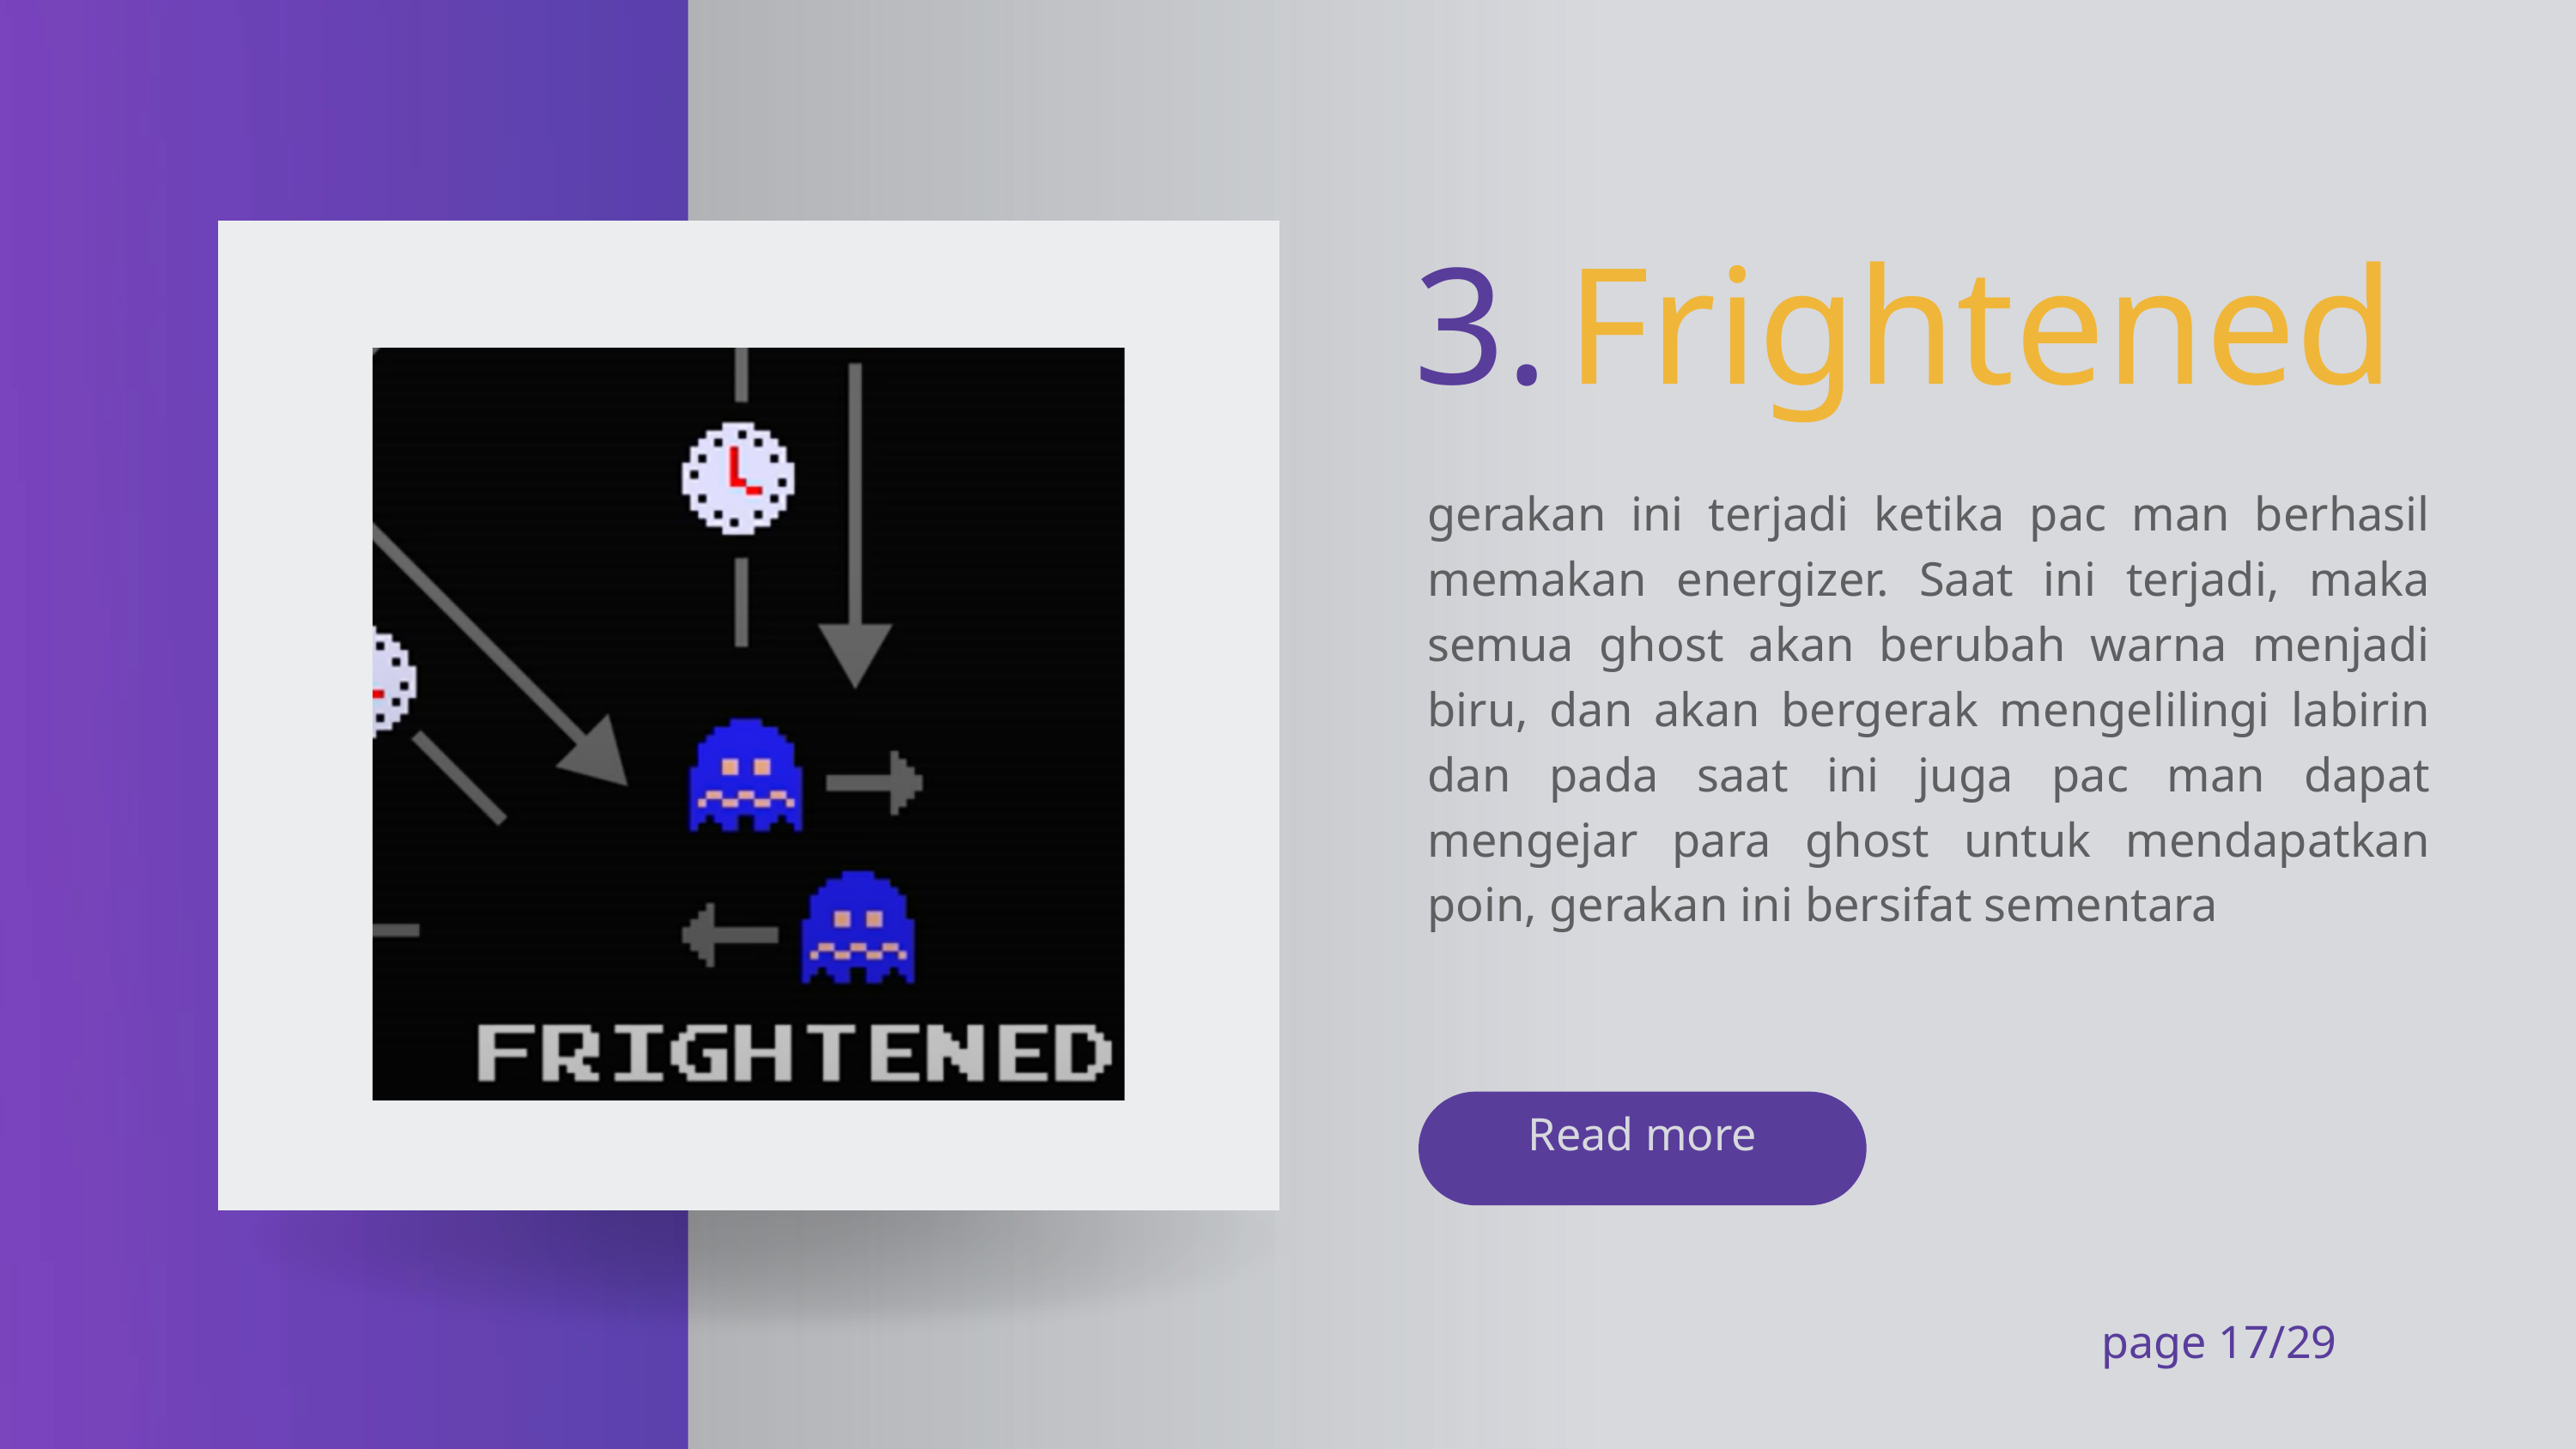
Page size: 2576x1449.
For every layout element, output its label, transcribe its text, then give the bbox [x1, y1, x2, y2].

text_box 3. [1413, 255, 1566, 416]
text_box [689, 0, 1595, 1449]
text_box Frightened [1566, 255, 2471, 416]
text_box page 17/29 [1802, 1304, 2337, 1367]
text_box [217, 220, 1279, 1210]
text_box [1418, 1091, 1867, 1206]
text_box [246, 1132, 1292, 1340]
text_box gerakan ini terjadi ketika pac man berhasil memakan energizer. Saat ini terjadi, maka semua ghost akan berubah warna menjadi biru, dan akan bergerak mengelilingi labirin dan pada saat ini juga pac man dapat mengejar para ghost untuk mendapatkan poin, gerakan ini bersifat sementara [1427, 475, 2432, 931]
text_box [0, 0, 689, 1449]
